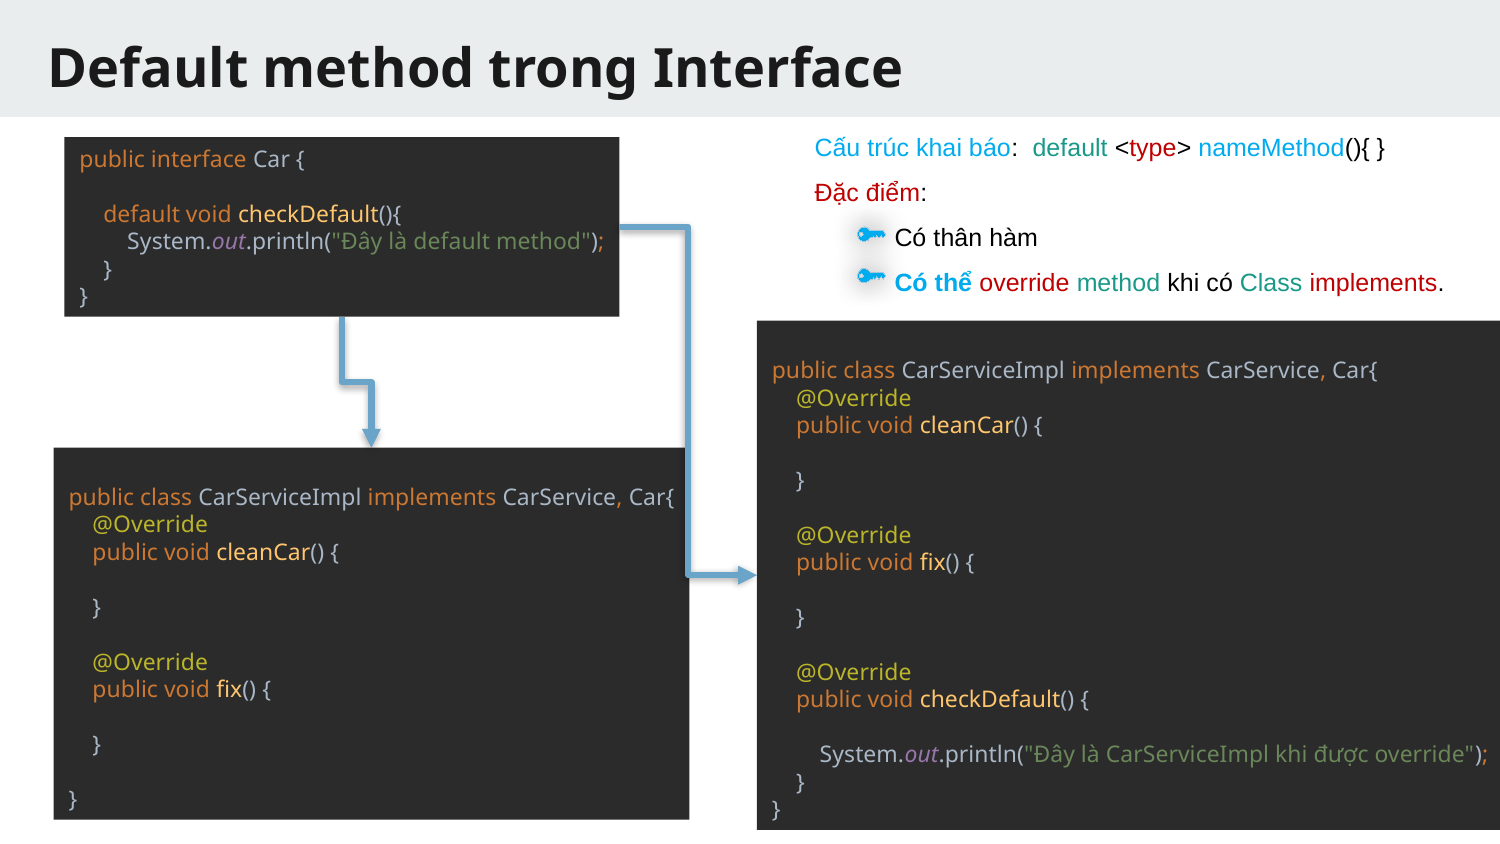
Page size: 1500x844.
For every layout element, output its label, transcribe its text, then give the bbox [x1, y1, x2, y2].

text_box [857, 268, 886, 283]
text_box public interface Car { default void checkDefault(){ System.out.println("Đây là default method"); } } [64, 137, 620, 317]
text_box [588, 226, 801, 576]
text_box public class CarServiceImpl implements CarService, Car{ @Override public void cleanCar() { } @Override public void fix() { } @Override public void checkDefault() { System.out.println("Đây là CarServiceImpl khi được override"); } } [757, 320, 1500, 830]
text_box public class CarServiceImpl implements CarService, Car{ @Override public void cleanCar() { } @Override public void fix() { } } [53, 447, 690, 820]
text_box [857, 226, 886, 242]
title Default method trong Interface [32, 18, 1446, 107]
text_box Cấu trúc khai báo: default <type> nameMethod(){ } Đặc điểm: Có thân hàm Có thể override method khi có Class implements. [799, 109, 1487, 304]
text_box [292, 366, 421, 397]
